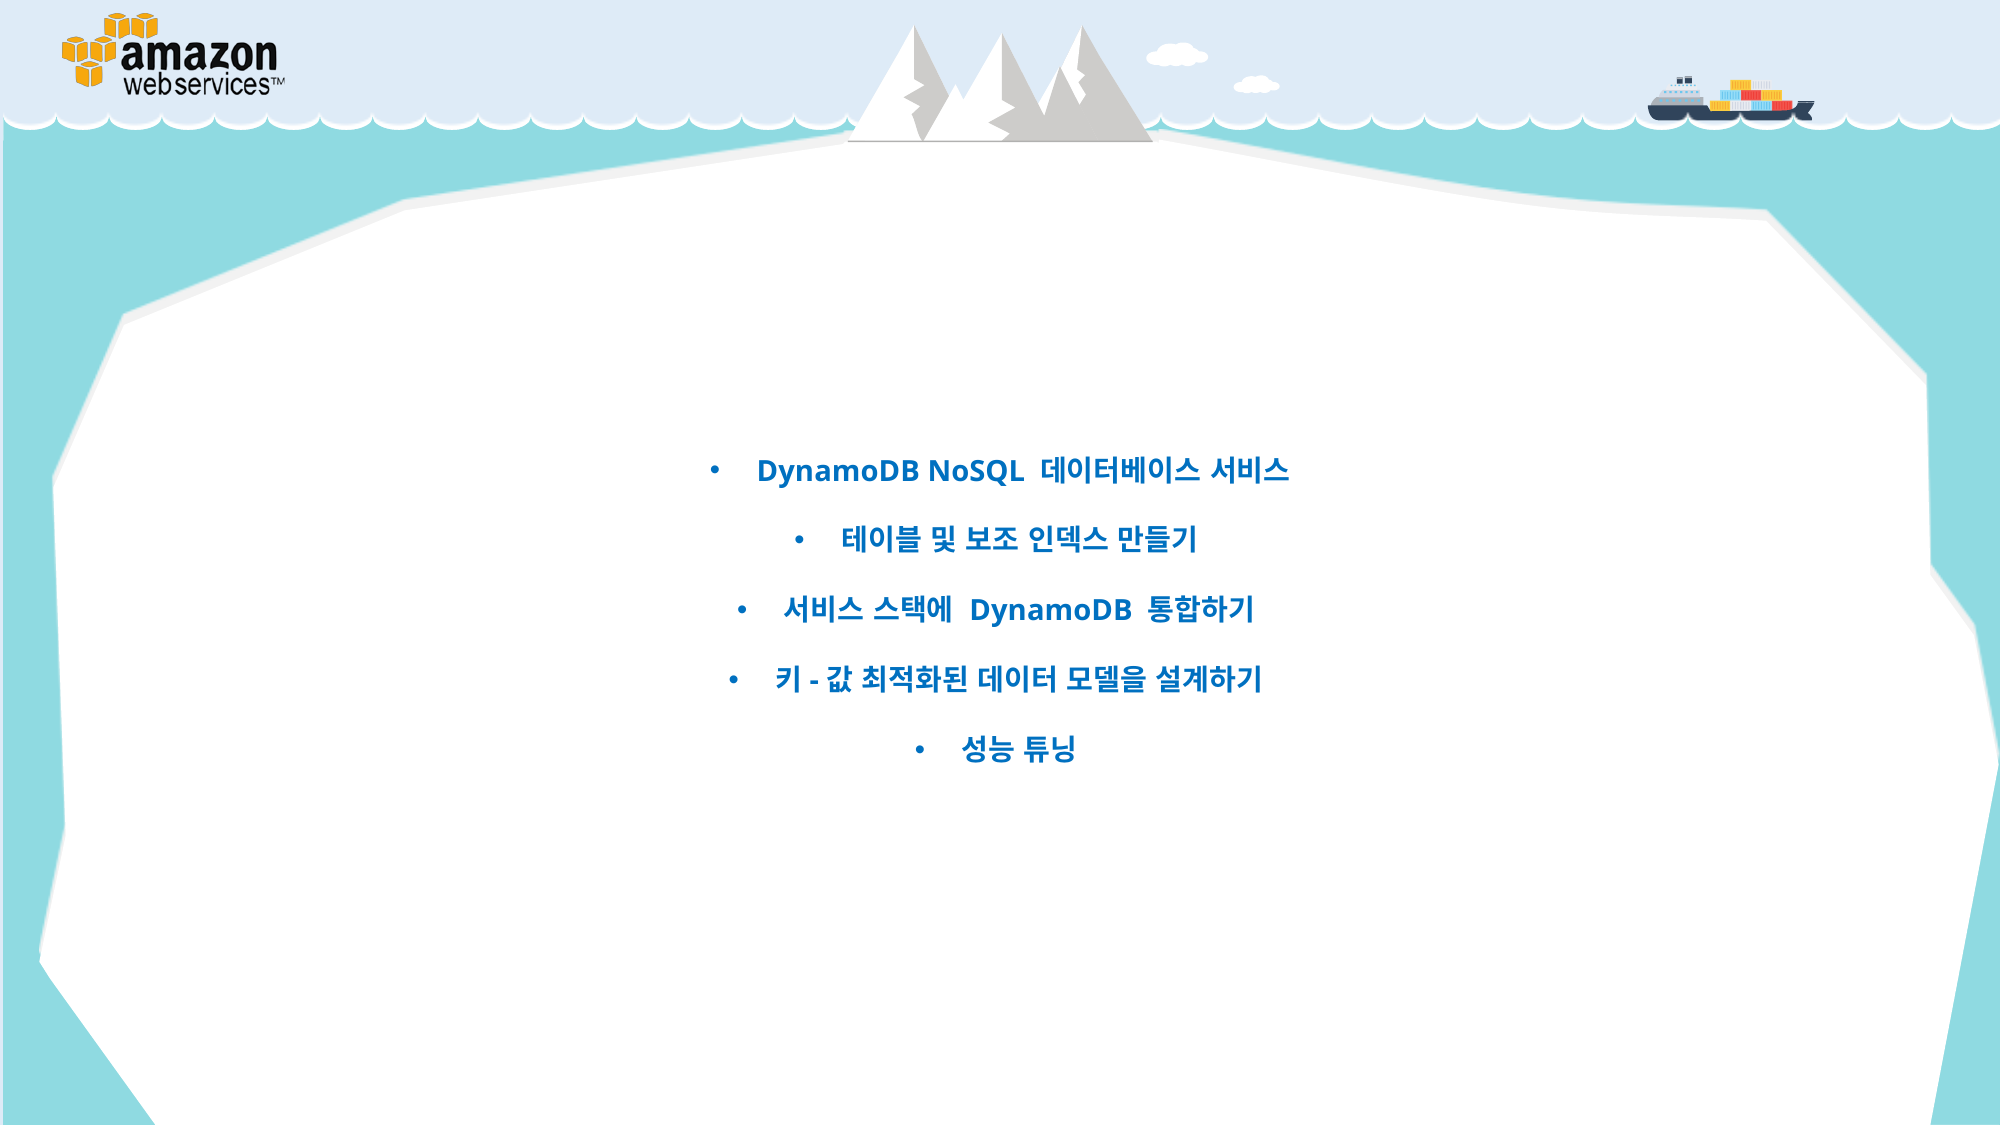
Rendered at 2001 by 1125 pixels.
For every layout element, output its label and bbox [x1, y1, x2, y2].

text_box [3, 116, 2000, 1125]
text_box [847, 24, 1153, 143]
text_box [1647, 76, 1815, 116]
text_box [1233, 75, 1280, 94]
picture [43, 0, 301, 130]
text_box [1153, 42, 1209, 67]
